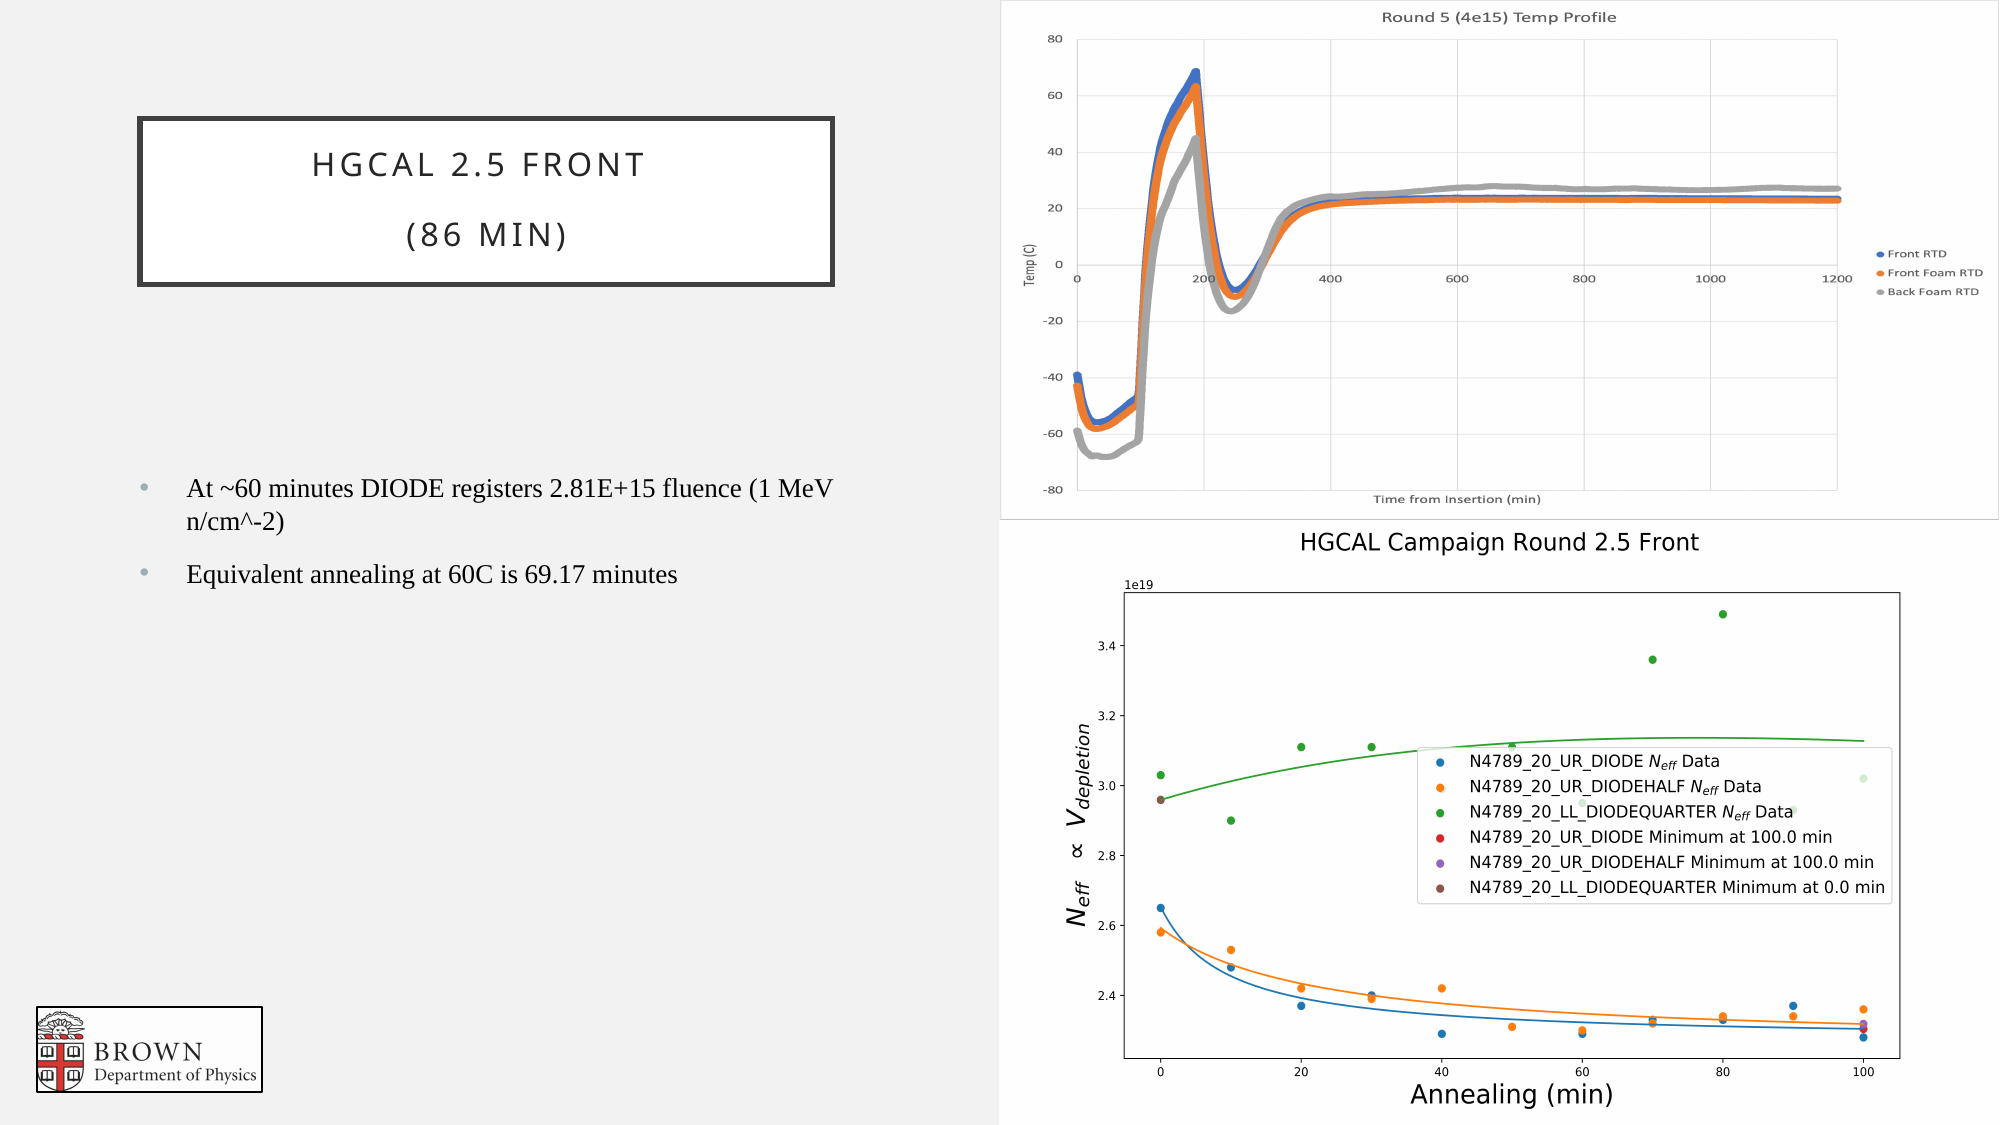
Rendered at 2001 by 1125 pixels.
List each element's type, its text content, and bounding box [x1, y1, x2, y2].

picture [999, 0, 2000, 1125]
picture [38, 1008, 261, 1091]
title HGCAl 2.5 Front (86 min) [137, 116, 835, 287]
list At ~60 minutes DIODE registers 2.81E+15 fluence (1 MeV n/cm^-2) Equivalent annealing at 60C is 69.17 minutes [123, 463, 849, 841]
